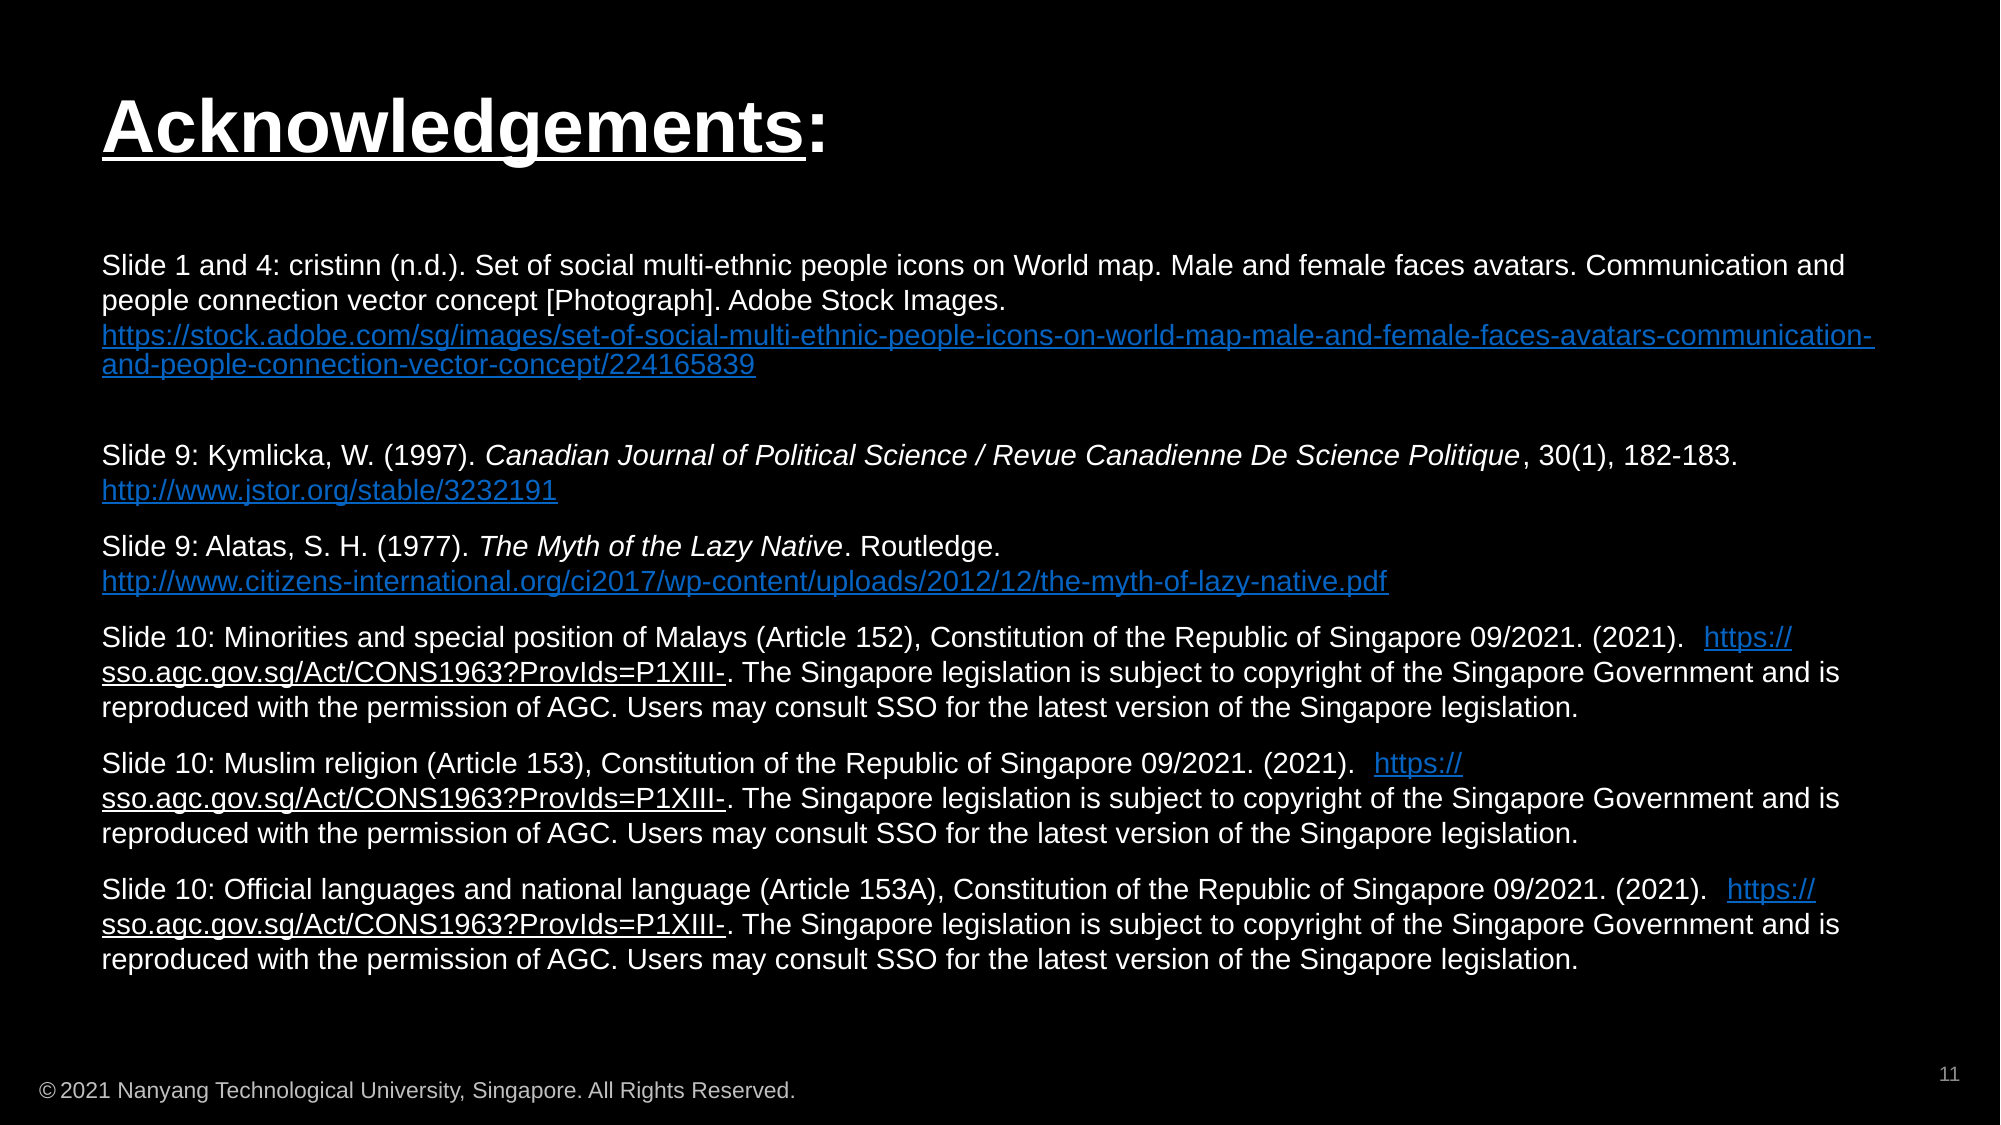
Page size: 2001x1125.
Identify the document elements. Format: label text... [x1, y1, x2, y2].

title Acknowledgements: [86, 59, 1812, 198]
slide_number 11 [1525, 1042, 1976, 1103]
list Slide 1 and 4: cristinn (n.d.). Set of social multi-ethnic people icons on World map. Male and female faces avatars. Communication and people connection vector concept [Photograph]. Adobe Stock Images. https://stock.adobe.com/sg/images/set-of-social-multi-ethnic-people-icons-on-world-map-male-and-female-faces-avatars-communication-and-people-connection-vector-concept/224165839 Slide 9: Kymlicka, W. (1997). Canadian Journal of Political Science / Revue Canadienne De Science Politique, 30(1), 182-183. http://www.jstor.org/stable/3232191 Slide 9: Alatas, S. H. (1977). The Myth of the Lazy Native. Routledge. http://www.citizens-international.org/ci2017/wp-content/uploads/2012/12/the-myth-of-lazy-native.pdf Slide 10: Minorities and special position of Malays (Article 152), Constitution of the Republic of Singapore 09/2021. (2021). https://sso.agc.gov.sg/Act/CONS1963?ProvIds=P1XIII-. The Singapore legislation is subject to copyright of the Singapore Government and is reproduced with the permission of AGC. Users may consult SSO for the latest version of the Singapore legislation. Slide 10: Muslim religion (Article 153), Constitution of the Republic of Singapore 09/2021. (2021). https://sso.agc.gov.sg/Act/CONS1963?ProvIds=P1XIII-. The Singapore legislation is subject to copyright of the Singapore Government and is reproduced with the permission of AGC. Users may consult SSO for the latest version of the Singapore legislation. Slide 10: Official languages and national language (Article 153A), Constitution of the Republic of Singapore 09/2021. (2021). https://sso.agc.gov.sg/Act/CONS1963?ProvIds=P1XIII-. The Singapore legislation is subject to copyright of the Singapore Government and is reproduced with the permission of AGC. Users may consult SSO for the latest version of the Singapore legislation. [86, 238, 1902, 1088]
